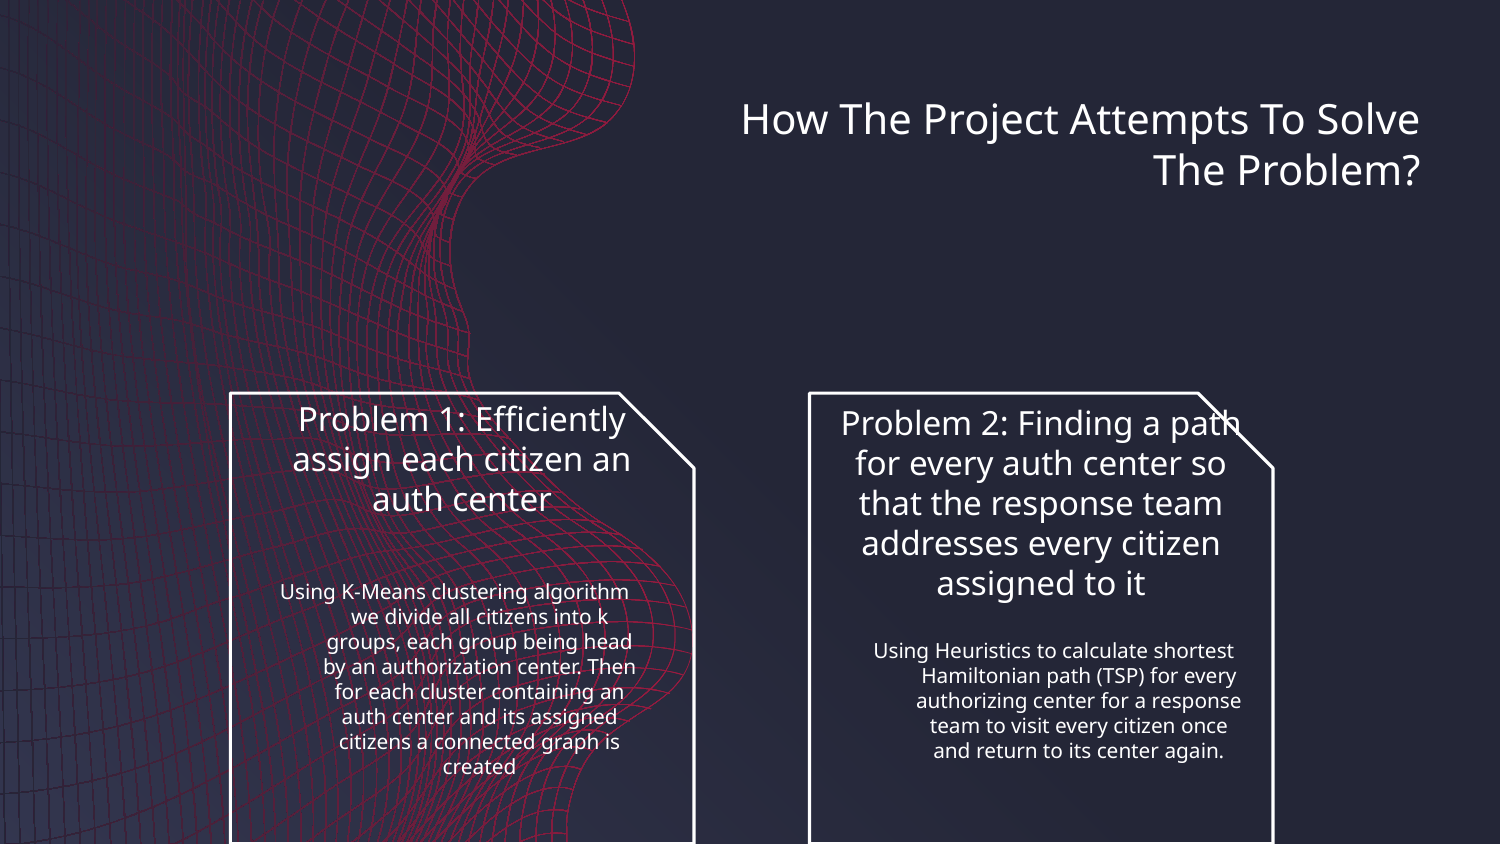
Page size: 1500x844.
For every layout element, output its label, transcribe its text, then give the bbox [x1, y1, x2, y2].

subtitle Using Heuristics to calculate shortest Hamiltonian path (TSP) for every authorizing center for a response team to visit every citizen once and return to its center again. [823, 622, 1260, 806]
title Problem 1: Efficiently assign each citizen an auth center [244, 427, 681, 534]
title How The Project Attempts To Solve The Problem? [719, 65, 1436, 221]
title Problem 2: Finding a path for every auth center so that the response team addresses every citizen assigned to it [823, 511, 1260, 617]
subtitle Using K-Means clustering algorithm we divide all citizens into k groups, each group being head by an authorization center. Then for each cluster containing an auth center and its assigned citizens a connected graph is created [224, 563, 660, 747]
